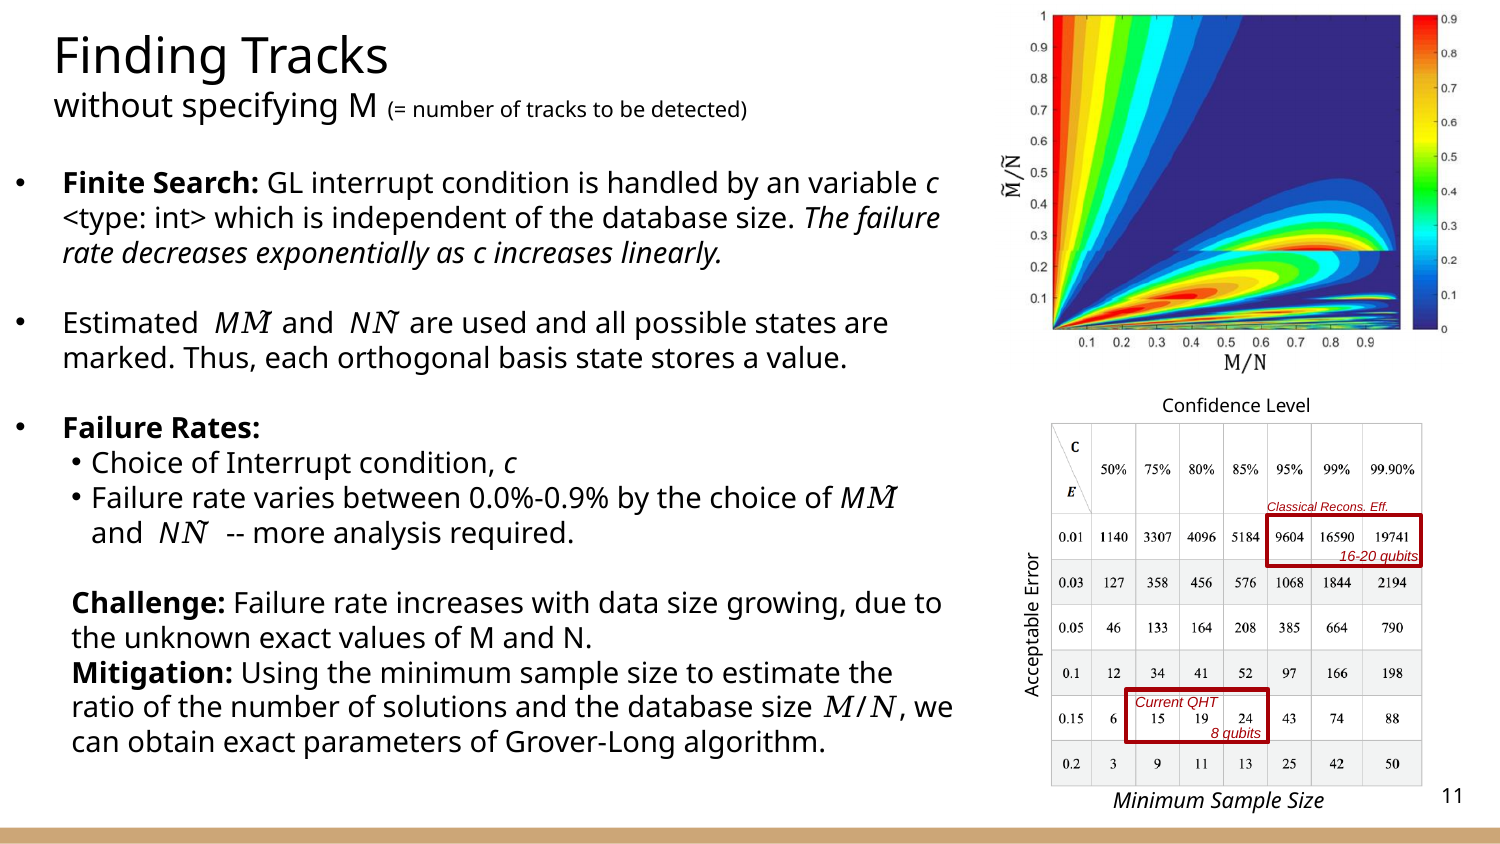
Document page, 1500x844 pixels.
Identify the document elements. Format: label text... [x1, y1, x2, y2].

picture [1048, 420, 1425, 790]
picture [993, 4, 1463, 377]
text_box Confidence Level [1162, 393, 1311, 417]
slide_number 11 [1424, 769, 1480, 825]
text_box Acceptable Error [1019, 552, 1042, 698]
text_box Minimum Sample Size [1113, 790, 1397, 814]
title Finding Tracks without specifying M (= number of tracks to be detected) [38, 48, 993, 139]
text_box Finite Search: GL interrupt condition is handled by an variable c <type: int> which is independent of the database size. The failure rate decreases exponentially as c increases linearly. Estimated M𝑀̃ and N𝑁̃ are used and all possible states are marked. Thus, each orthogonal basis state stores a value. Failure Rates: Choice of Interrupt condition, c Failure rate varies between 0.0%-0.9% by the choice of M𝑀̃ and N𝑁̃ -- more analysis required. Challenge: Failure rate increases with data size growing, due to the unknown exact values of M and N. Mitigation: Using the minimum sample size to estimate the ratio of the number of solutions and the database size 𝑀/𝑁, we can obtain exact parameters of Grover-Long algorithm. [0, 157, 975, 836]
